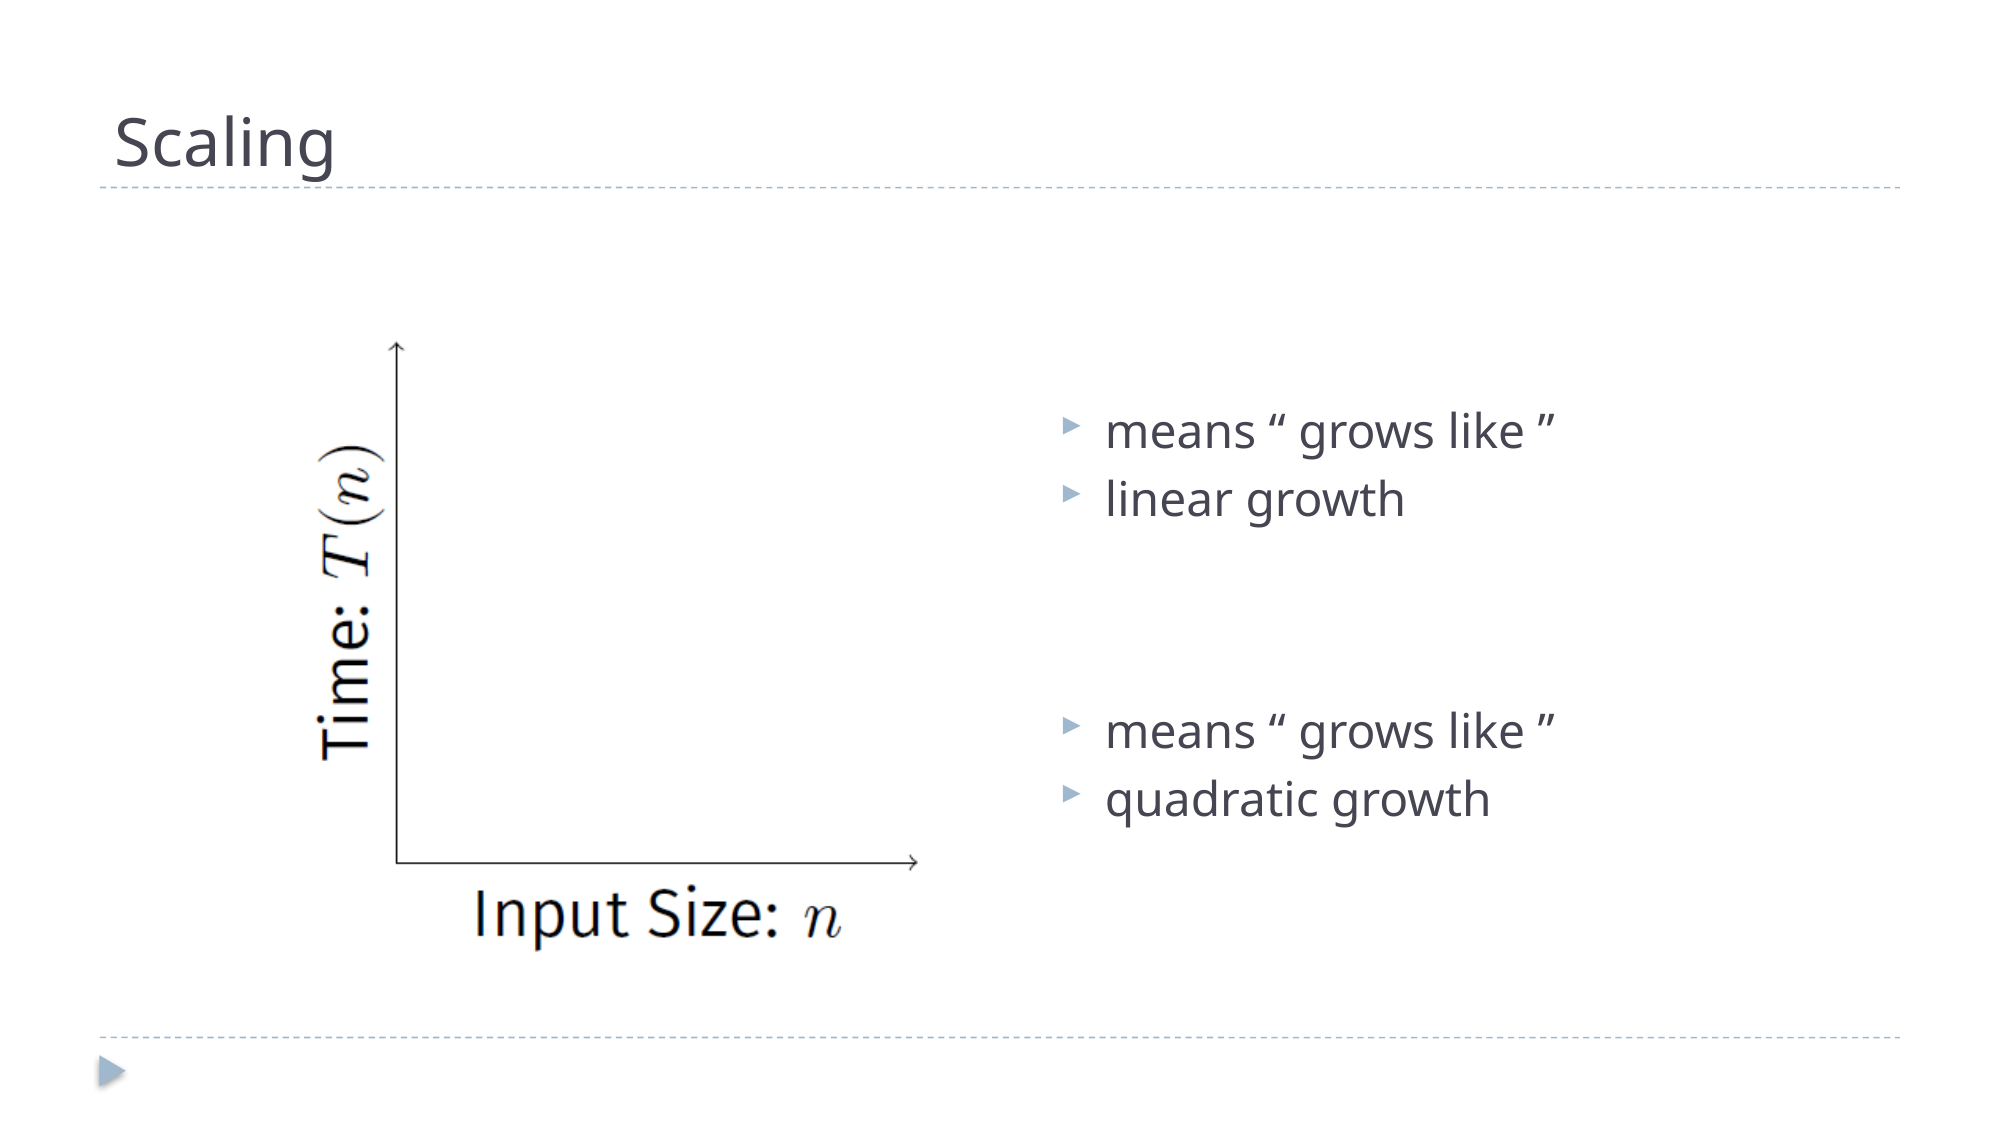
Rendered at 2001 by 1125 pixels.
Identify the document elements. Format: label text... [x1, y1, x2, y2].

picture [252, 287, 957, 980]
title Scaling [99, 24, 1901, 188]
